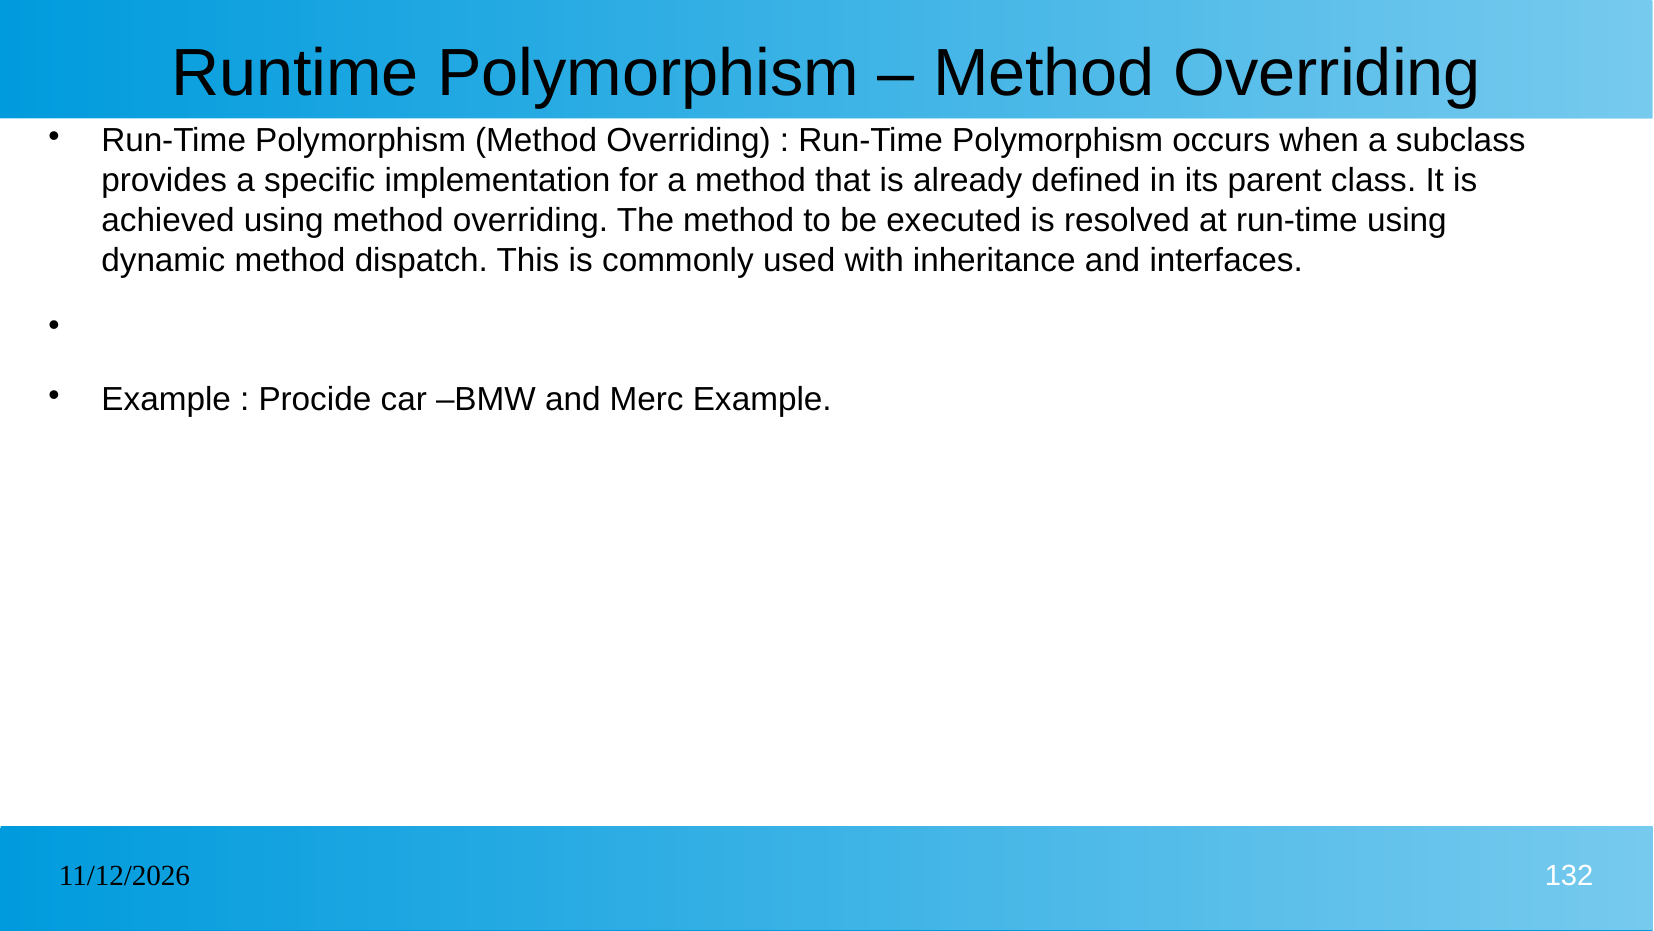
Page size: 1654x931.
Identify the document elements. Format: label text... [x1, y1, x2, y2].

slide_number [59, 856, 443, 915]
title Runtime Polymorphism – Method Overriding [59, 29, 1594, 108]
list Run-Time Polymorphism (Method Overriding) : Run-Time Polymorphism occurs when a subclass provides a specific implementation for a method that is already defined in its parent class. It is achieved using method overriding. The method to be executed is resolved at run-time using dynamic method dispatch. This is commonly used with inheritance and interfaces. Example : Procide car –BMW and Merc Example. [30, 118, 1566, 840]
slide_number 132 [1210, 856, 1594, 915]
